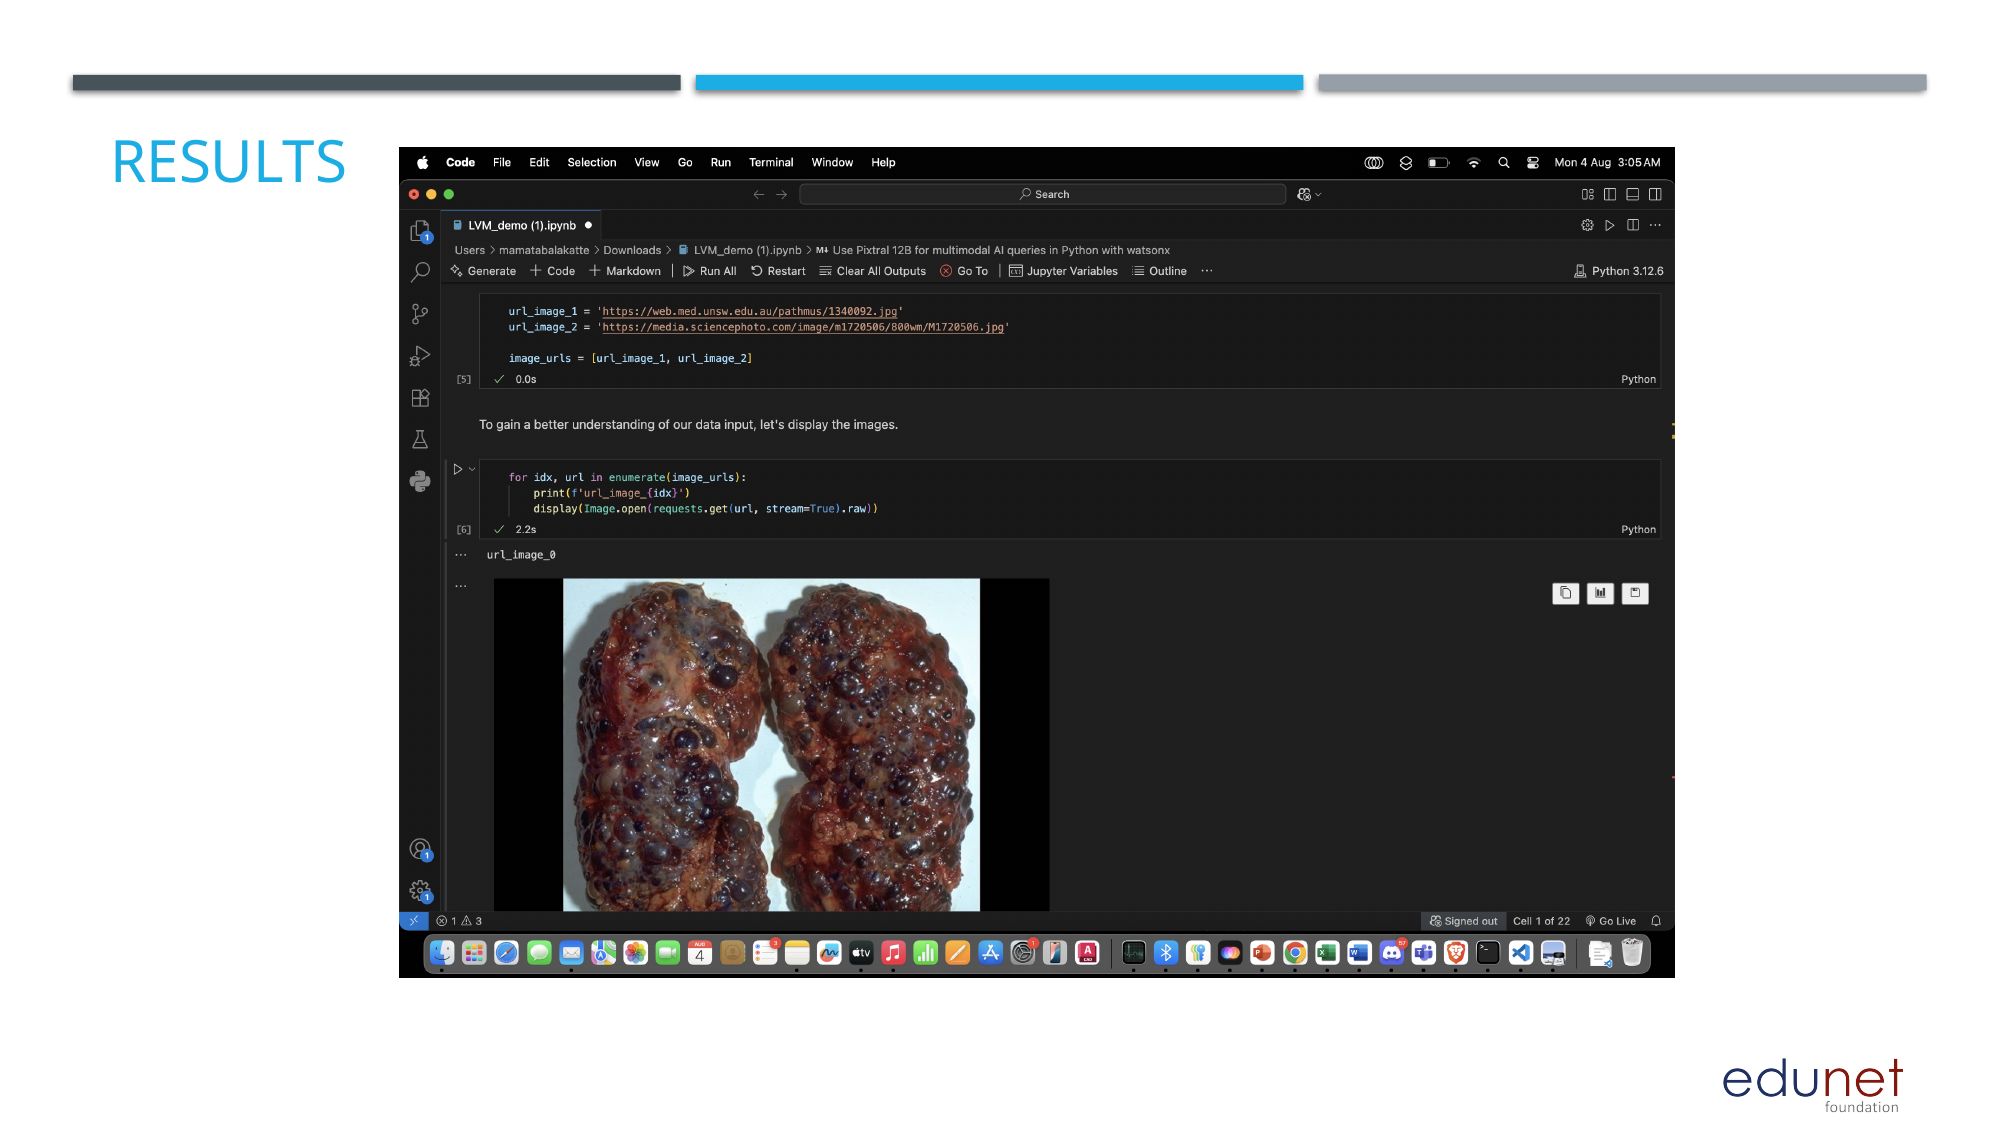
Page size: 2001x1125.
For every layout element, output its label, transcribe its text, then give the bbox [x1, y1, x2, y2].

picture [398, 147, 1675, 978]
picture [1719, 1056, 1905, 1116]
title Results [95, 115, 1905, 203]
